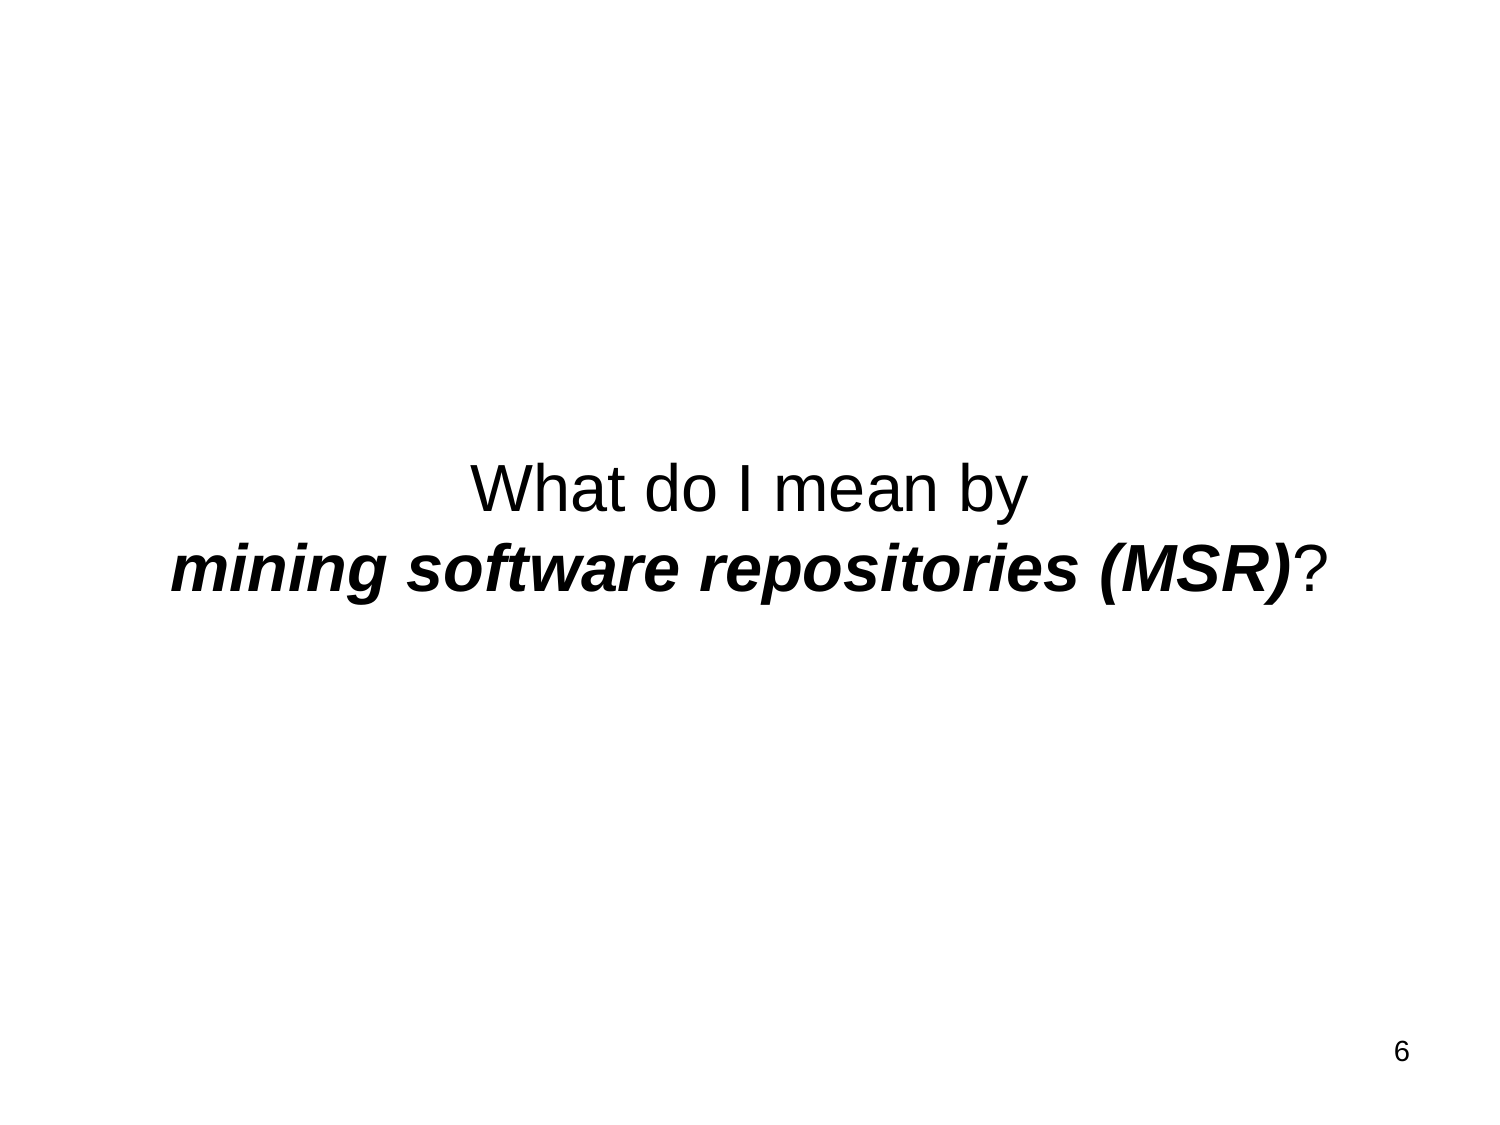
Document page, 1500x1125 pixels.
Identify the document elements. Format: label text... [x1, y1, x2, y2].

title What do I mean by mining software repositories (MSR)? [0, 459, 1500, 592]
slide_number 6 [1074, 1024, 1425, 1103]
